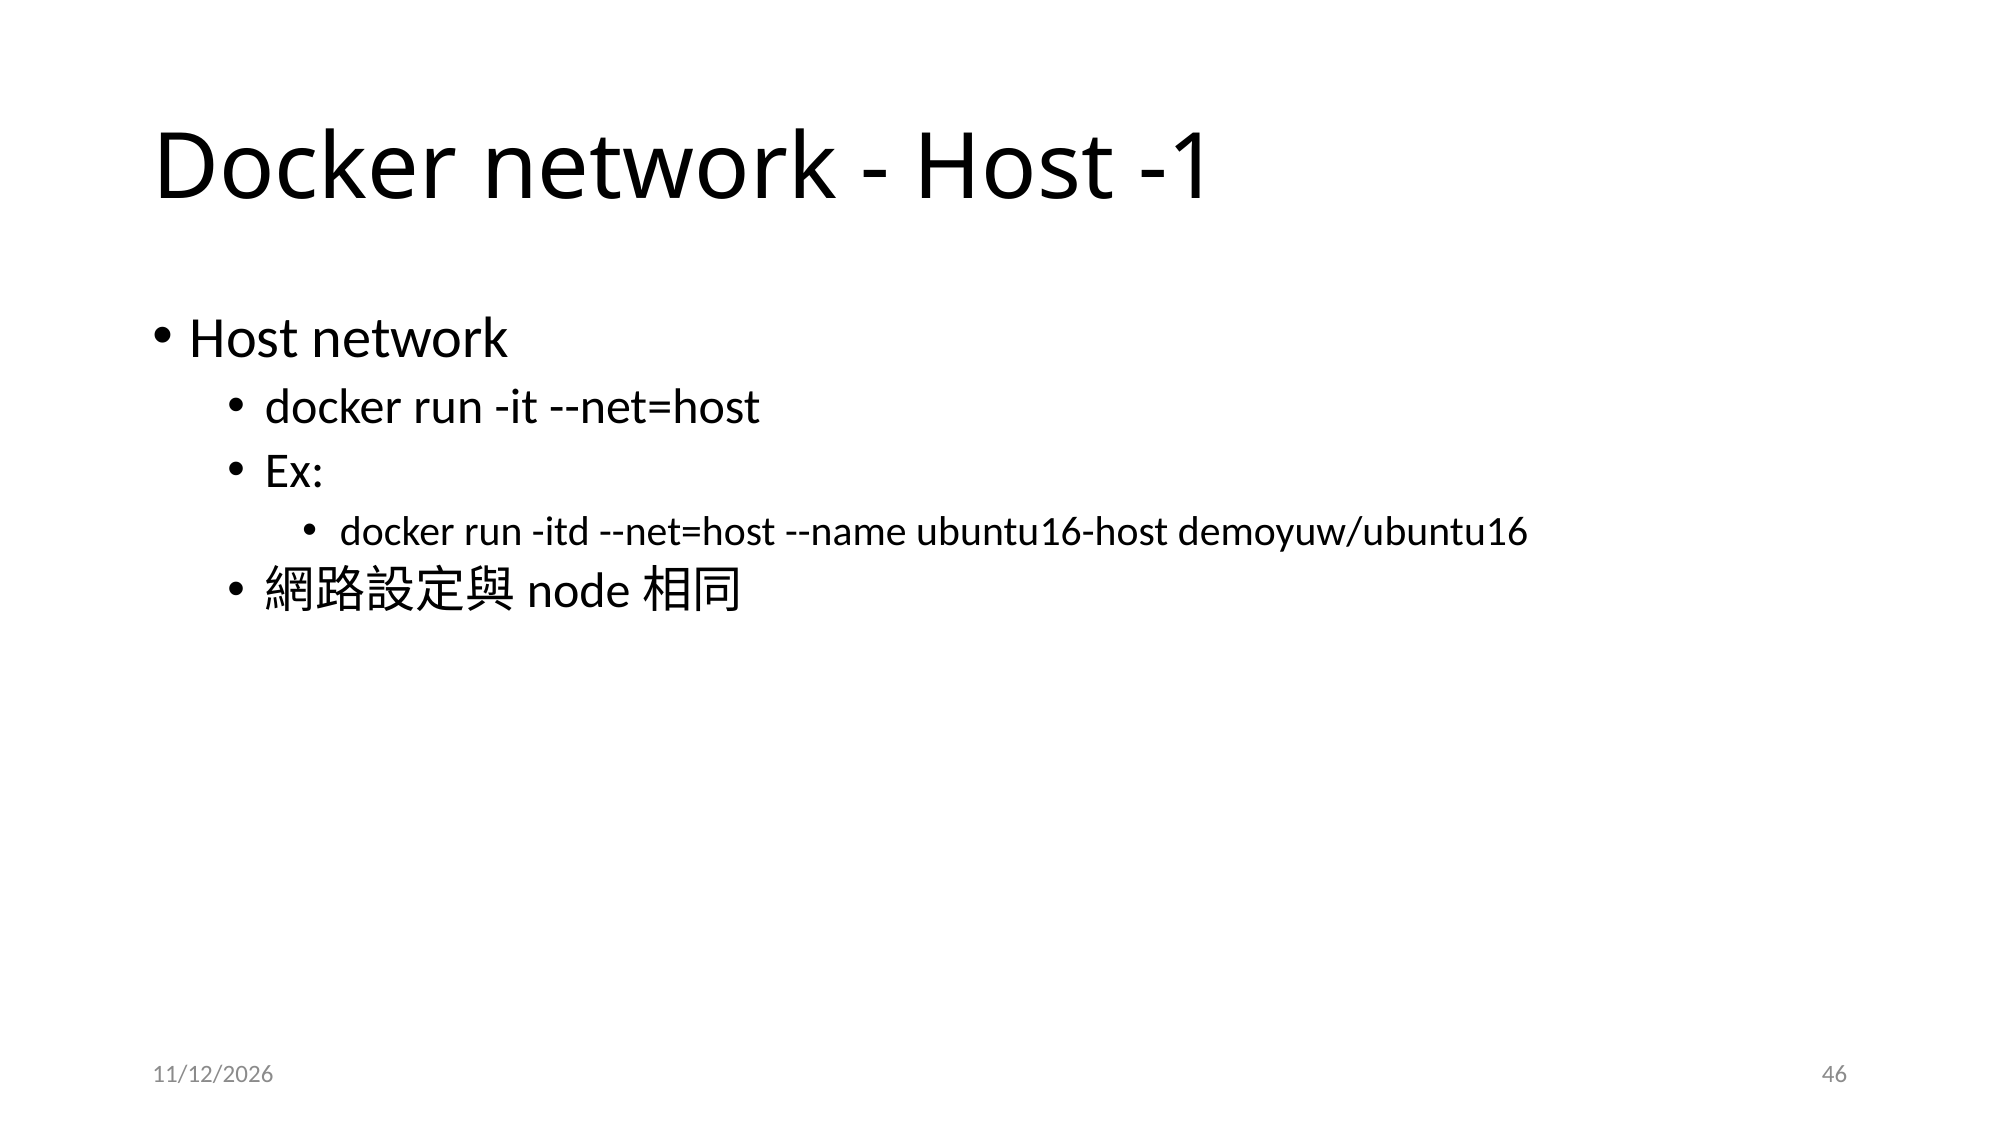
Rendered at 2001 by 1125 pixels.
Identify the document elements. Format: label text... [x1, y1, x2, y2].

slide_number 46 [1412, 1042, 1863, 1103]
title Docker network - Host -1 [137, 59, 1863, 278]
list Host network docker run -it --net=host Ex: docker run -itd --net=host --name ubuntu16-host demoyuw/ubuntu16 網路設定與node相同 [137, 299, 1863, 1014]
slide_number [137, 1042, 588, 1103]
